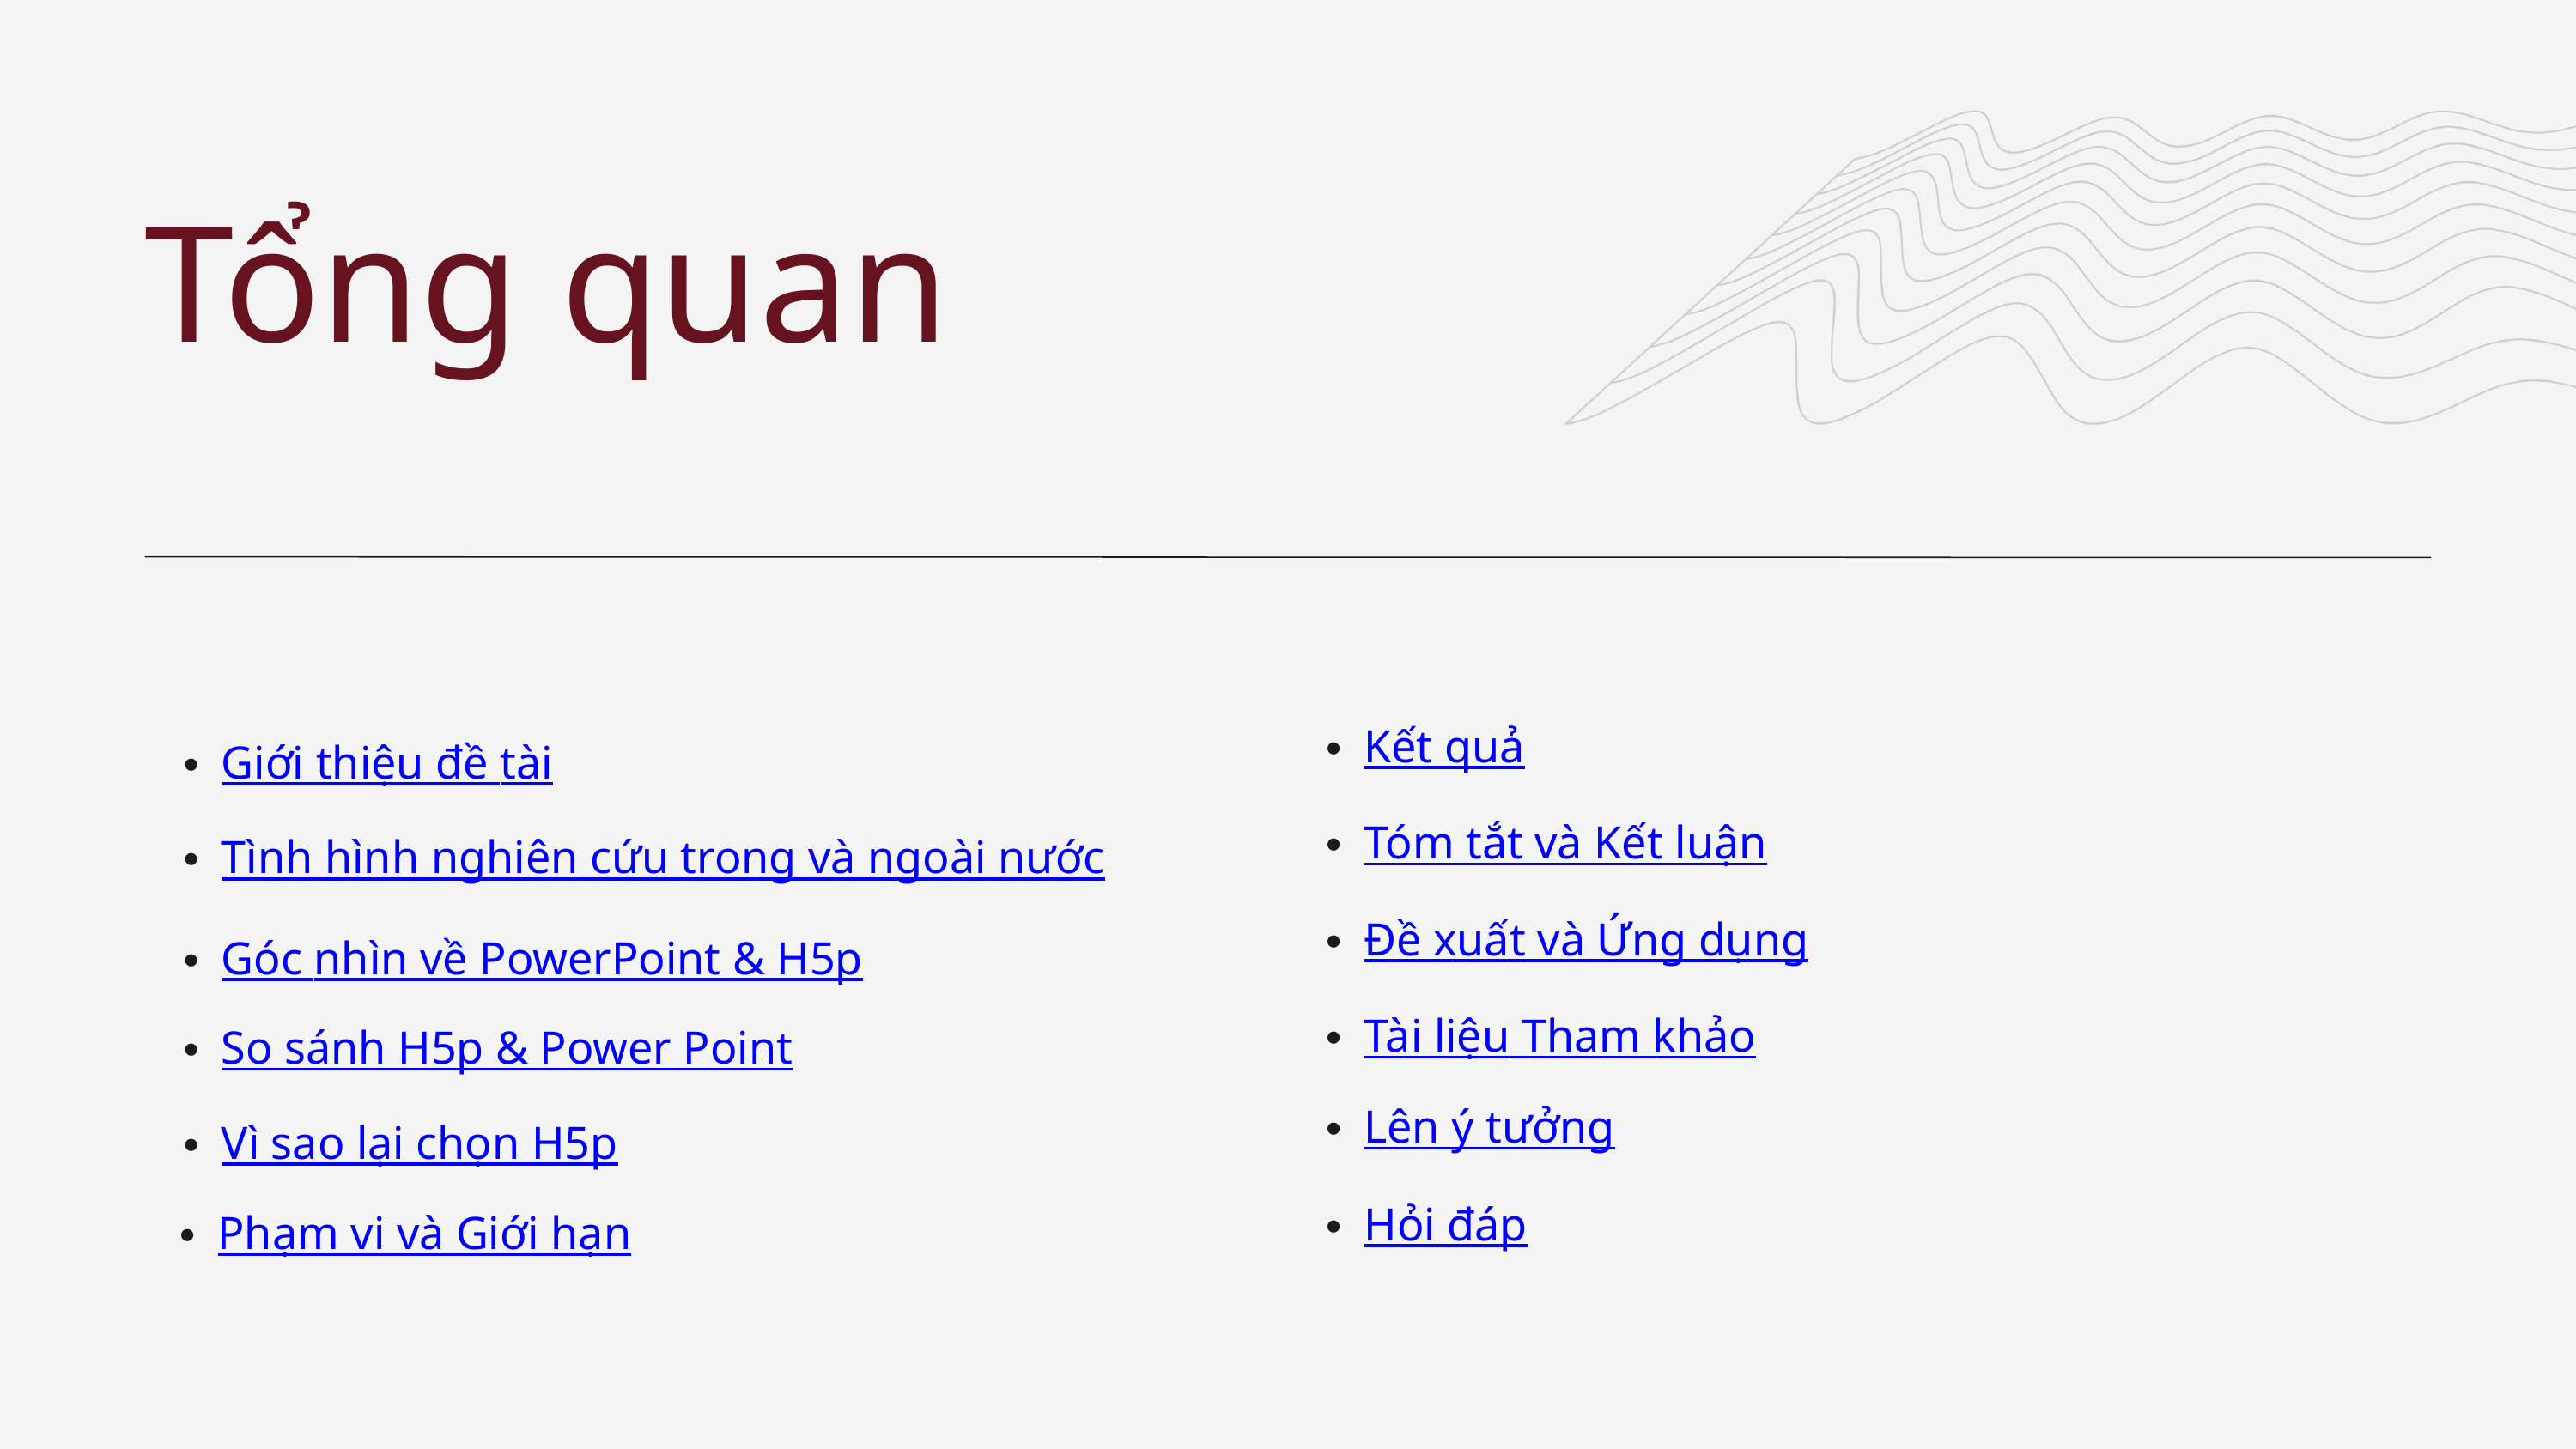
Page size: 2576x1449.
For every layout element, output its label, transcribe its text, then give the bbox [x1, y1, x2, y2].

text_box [141, 731, 1192, 1271]
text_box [1287, 715, 2164, 1264]
text_box [1563, 105, 2576, 428]
text_box Tổng quan [144, 213, 1289, 375]
